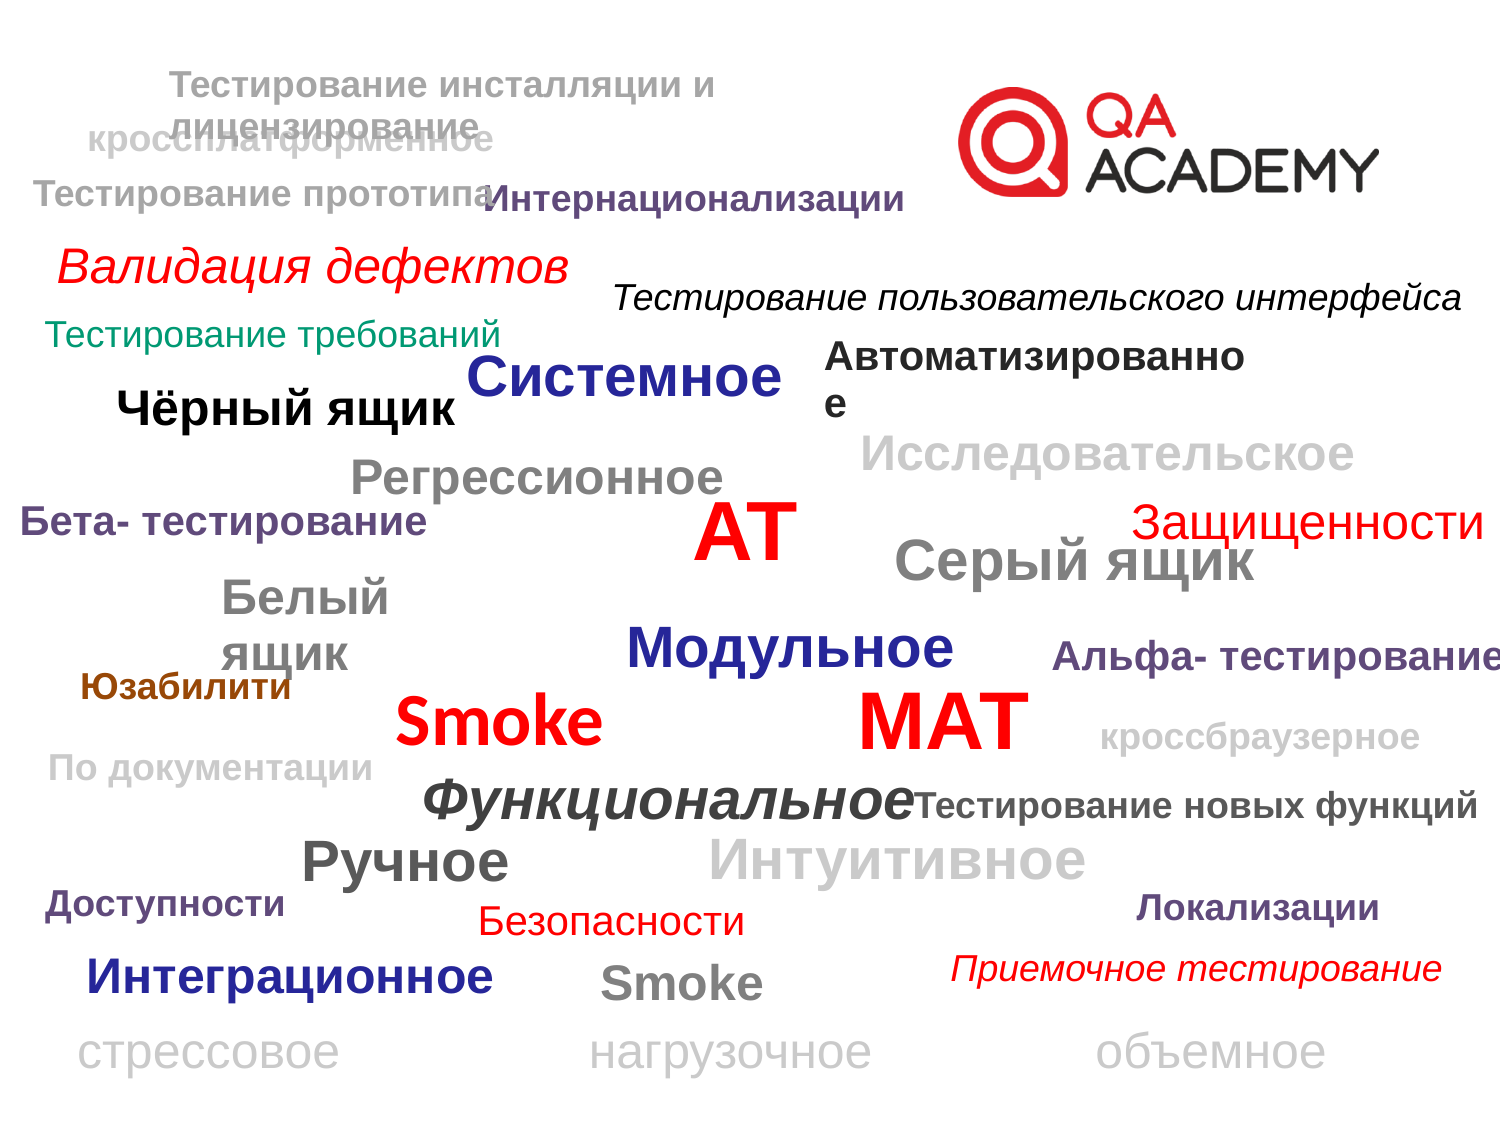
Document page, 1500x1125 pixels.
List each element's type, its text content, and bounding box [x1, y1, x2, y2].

text_box нагрузочное [574, 1017, 888, 1088]
text_box Системное [451, 336, 798, 417]
text_box Тестирование прототипа [18, 165, 510, 223]
text_box Белый ящик [206, 562, 538, 669]
text_box AT [677, 444, 843, 598]
text_box Серый ящик [879, 521, 1329, 628]
text_box Тестирование пользовательского интерфейса [596, 269, 1489, 327]
text_box Валидация дефектов [41, 231, 585, 303]
text_box стрессовое [62, 1017, 356, 1088]
text_box Тестирование новых функций [932, 777, 1494, 834]
text_box Исследовательское [845, 418, 1370, 489]
text_box Доступности [30, 875, 301, 933]
text_box Интуитивное [693, 834, 1102, 901]
text_box Приемочное тестирование [935, 940, 1458, 997]
text_box Юзабилити [65, 658, 307, 716]
text_box Бета- тестирование [4, 490, 443, 553]
text_box Модульное [611, 608, 970, 688]
text_box Ручное [286, 822, 525, 903]
text_box Тестирование требований [29, 306, 517, 364]
text_box Тестирование инсталляции и лицензирование [154, 57, 959, 156]
text_box Интеграционное [71, 941, 510, 1012]
text_box Интернационализации [468, 171, 921, 228]
text_box кроссбраузерное [1084, 708, 1436, 766]
picture [958, 87, 1379, 197]
text_box объемное [1080, 1017, 1342, 1088]
text_box Smoke [585, 948, 779, 1017]
text_box MAT [842, 668, 1069, 777]
list Smoke [395, 668, 716, 776]
text_box Функциональное [407, 759, 932, 840]
text_box Автоматизированное [809, 327, 1270, 434]
text_box Регрессионное [335, 442, 739, 513]
text_box По документации [33, 739, 389, 797]
text_box кроссплатформенное [72, 110, 509, 165]
text_box Локализации [1121, 879, 1395, 937]
text_box Чёрный ящик [101, 373, 479, 468]
text_box Безопасности [462, 890, 761, 952]
text_box Защищенности [1116, 487, 1500, 559]
text_box Альфа- тестирование [1036, 626, 1500, 688]
